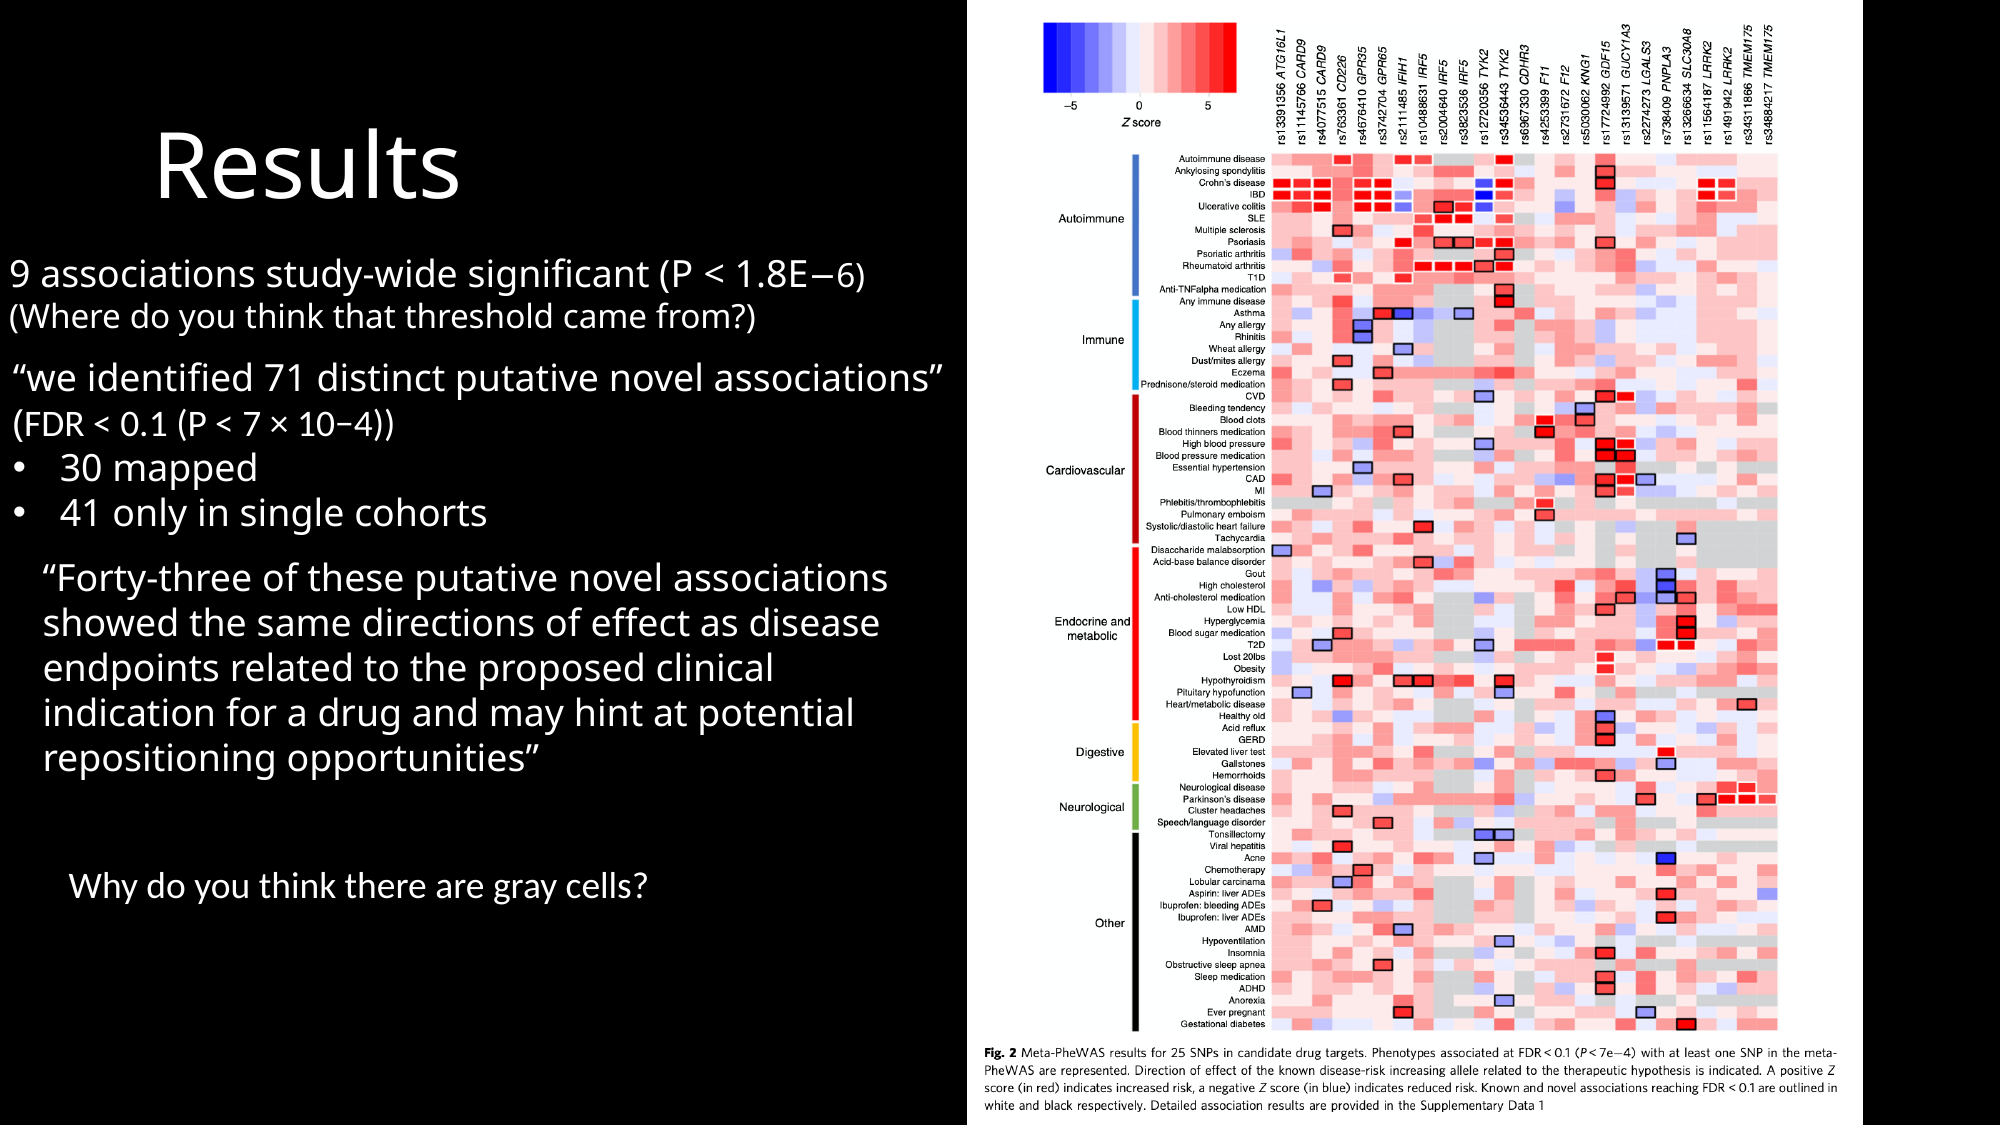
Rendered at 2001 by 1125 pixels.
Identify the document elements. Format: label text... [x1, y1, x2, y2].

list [967, 0, 1863, 1125]
text_box “we identified 71 distinct putative novel associations” (FDR < 0.1 (P < 7 × 10−4)) 30 mapped 41 only in single cohorts [0, 346, 959, 542]
text_box 9 associations study-wide significant (P < 1.8E−6) (Where do you think that threshold came from?) [0, 242, 881, 343]
text_box “Forty-three of these putative novel associations showed the same directions of effect as disease endpoints related to the proposed clinical indication for a drug and may hint at potential repositioning opportunities” [27, 546, 906, 786]
title Results [137, 59, 967, 278]
text_box Why do you think there are gray cells? [53, 853, 665, 914]
